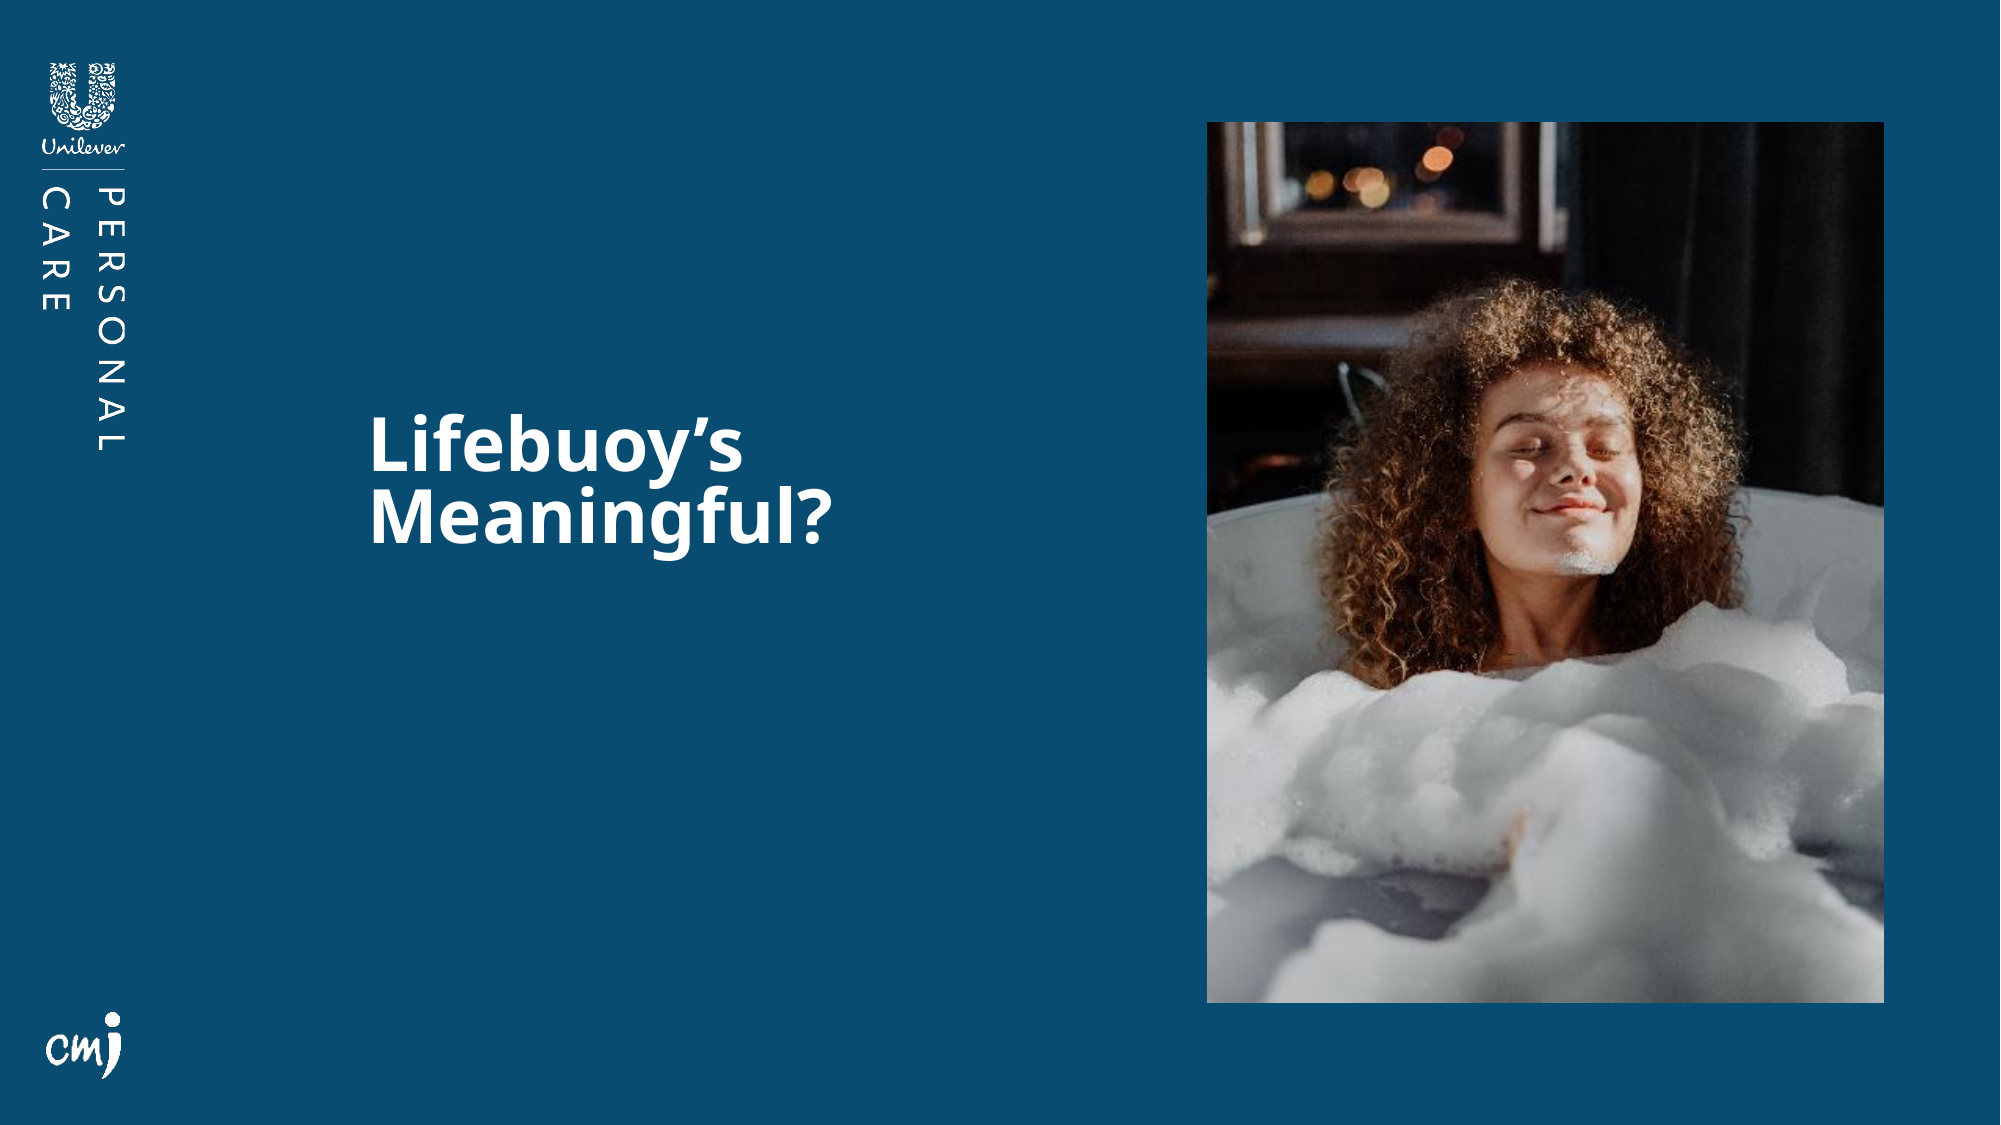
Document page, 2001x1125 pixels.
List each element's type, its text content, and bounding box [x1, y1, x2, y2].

title Lifebuoy’s Meaningful? [352, 287, 1184, 566]
picture [1207, 122, 1884, 1003]
